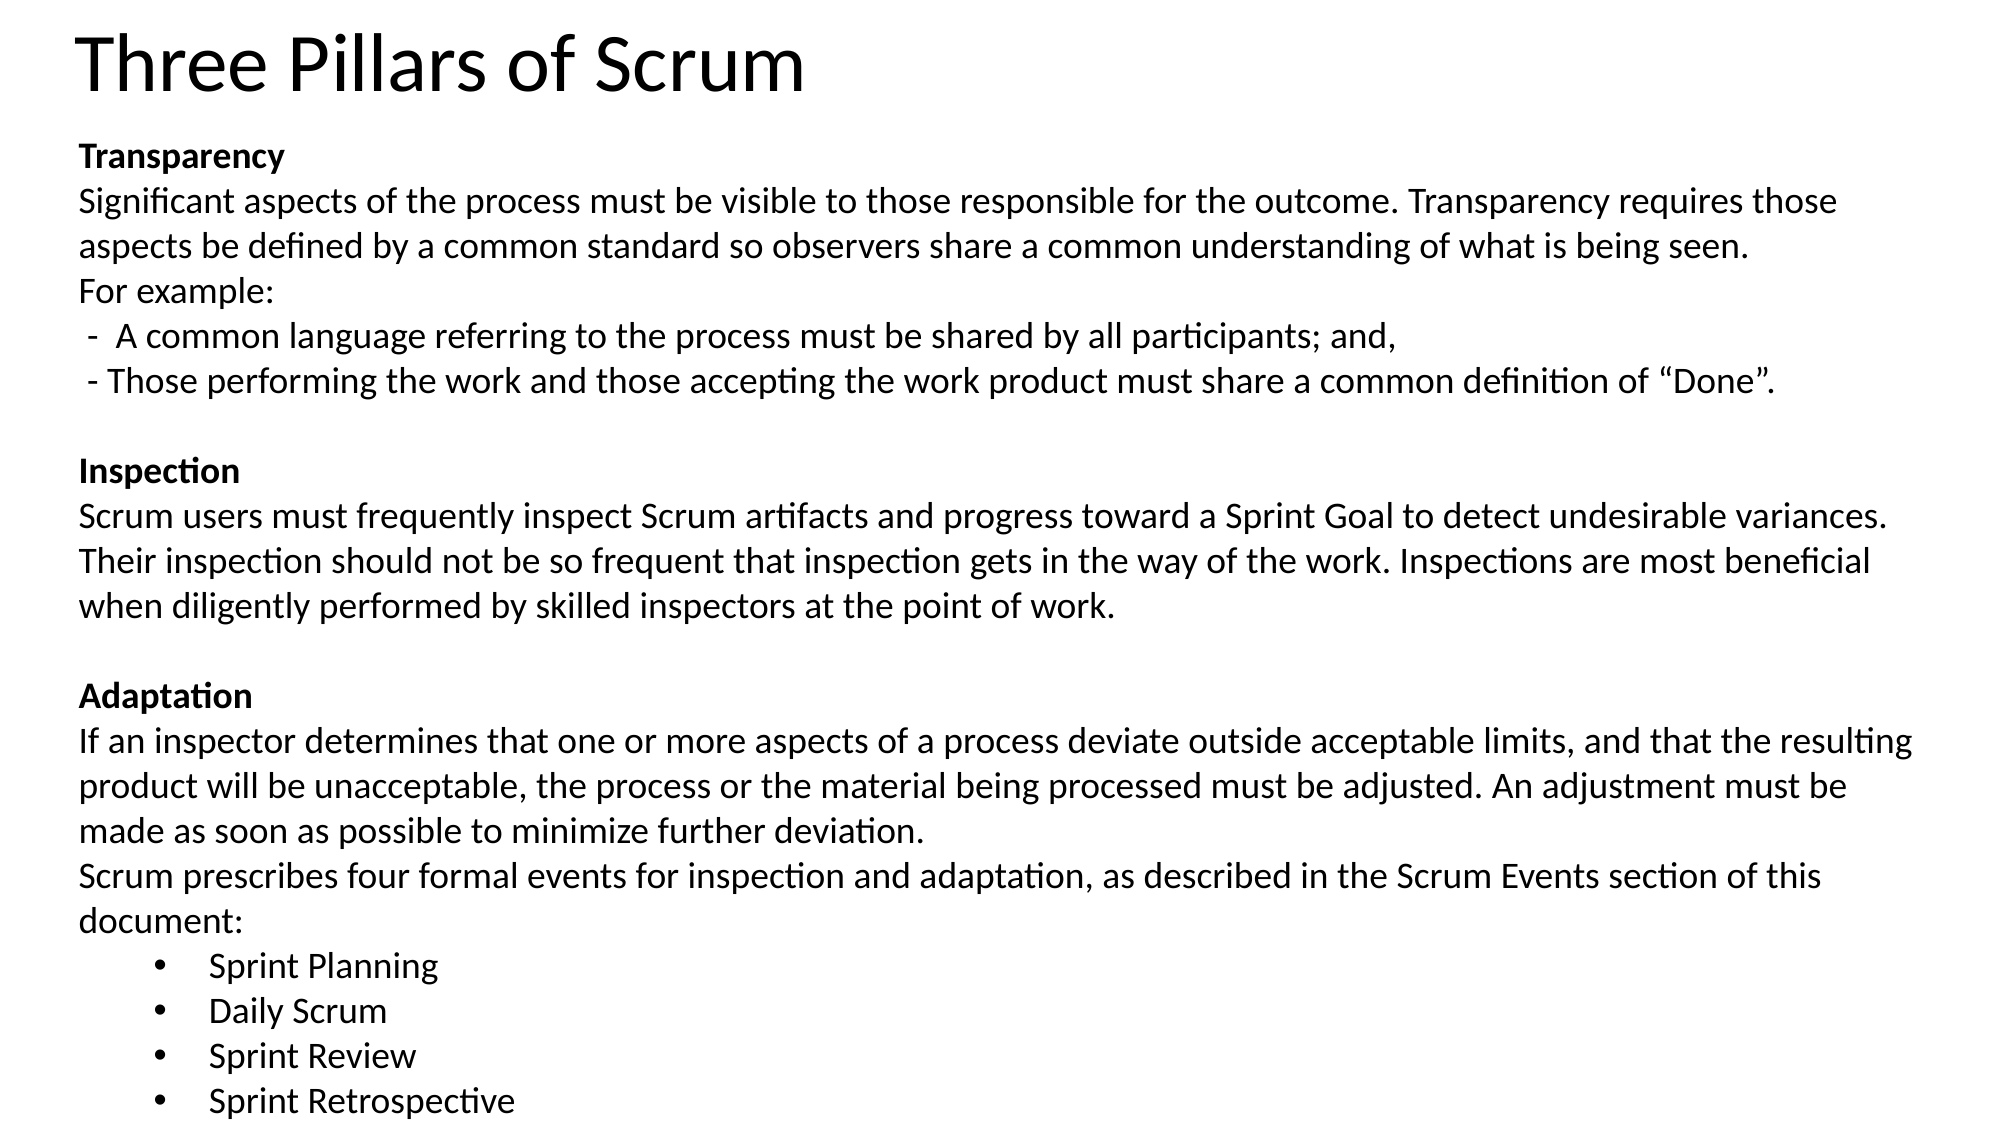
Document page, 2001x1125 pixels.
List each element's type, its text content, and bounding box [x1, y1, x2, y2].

text_box Three Pillars of Scrum [0, 0, 975, 116]
text_box Transparency Significant aspects of the process must be visible to those responsible for the outcome. Transparency requires those aspects be defined by a common standard so observers share a common understanding of what is being seen. For example: - A common language referring to the process must be shared by all participants; and, - Those performing the work and those accepting the work product must share a common definition of “Done”. Inspection Scrum users must frequently inspect Scrum artifacts and progress toward a Sprint Goal to detect undesirable variances. Their inspection should not be so frequent that inspection gets in the way of the work. Inspections are most beneficial when diligently performed by skilled inspectors at the point of work. Adaptation If an inspector determines that one or more aspects of a process deviate outside acceptable limits, and that the resulting product will be unacceptable, the process or the material being processed must be adjusted. An adjustment must be made as soon as possible to minimize further deviation. Scrum prescribes four formal events for inspection and adaptation, as described in the Scrum Events section of this document: Sprint Planning Daily Scrum Sprint Review Sprint Retrospective [63, 124, 1948, 1125]
